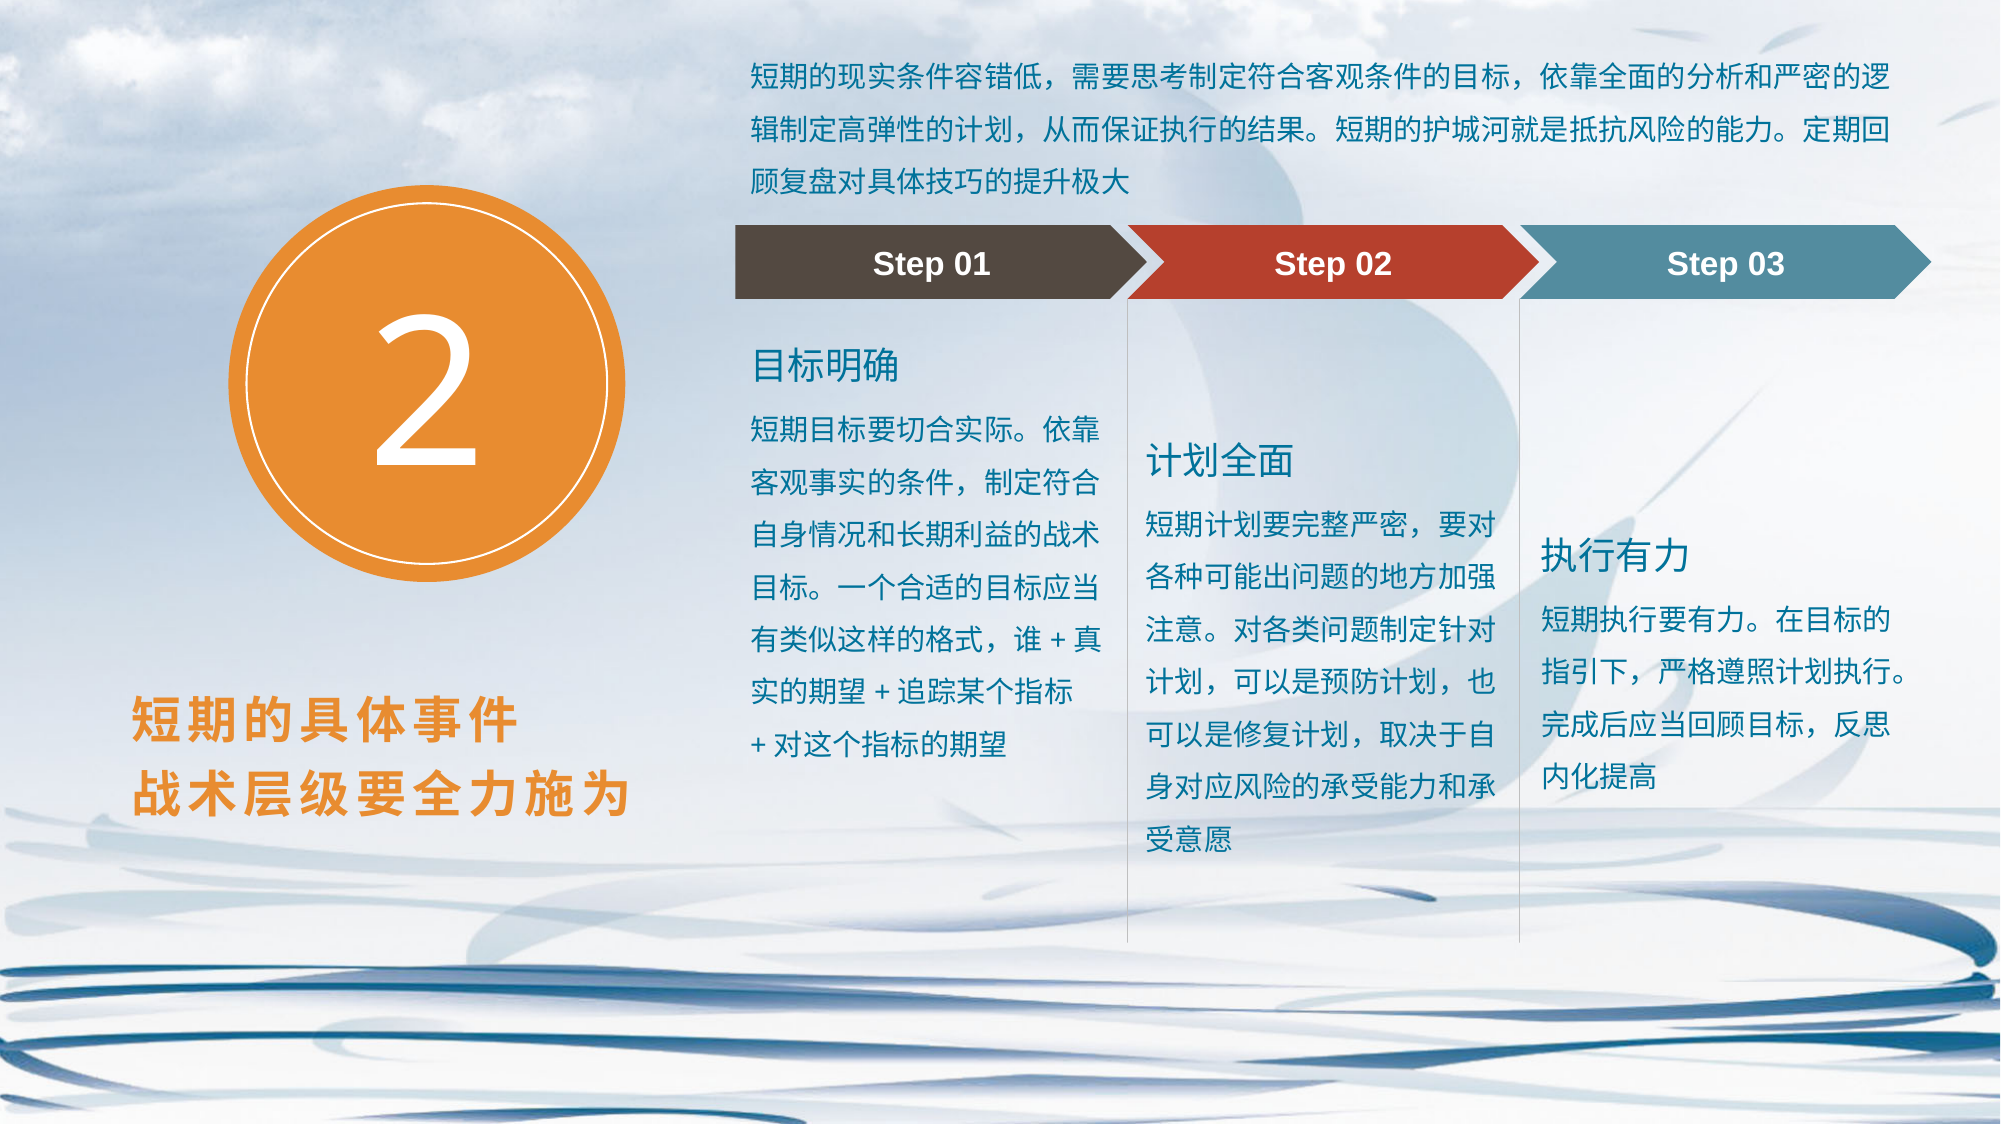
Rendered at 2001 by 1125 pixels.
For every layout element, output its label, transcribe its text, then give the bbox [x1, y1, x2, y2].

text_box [1130, 436, 1524, 868]
text_box Step 02 [1125, 224, 1541, 300]
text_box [1526, 531, 1919, 804]
text_box Step 03 [1517, 224, 1934, 300]
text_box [228, 185, 626, 582]
text_box Step 01 [734, 224, 1149, 300]
text_box 短期的具体事件 战术层级要全力施为 [116, 667, 738, 830]
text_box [735, 341, 1127, 773]
picture [0, 0, 2001, 1124]
text_box 短期的现实条件容错低，需要思考制定符合客观条件的目标，依靠全面的分析和严密的逻辑制定高弹性的计划，从而保证执行的结果。短期的护城河就是抵抗风险的能力。定期回顾复盘对具体技巧的提升极大 [735, 33, 1932, 206]
